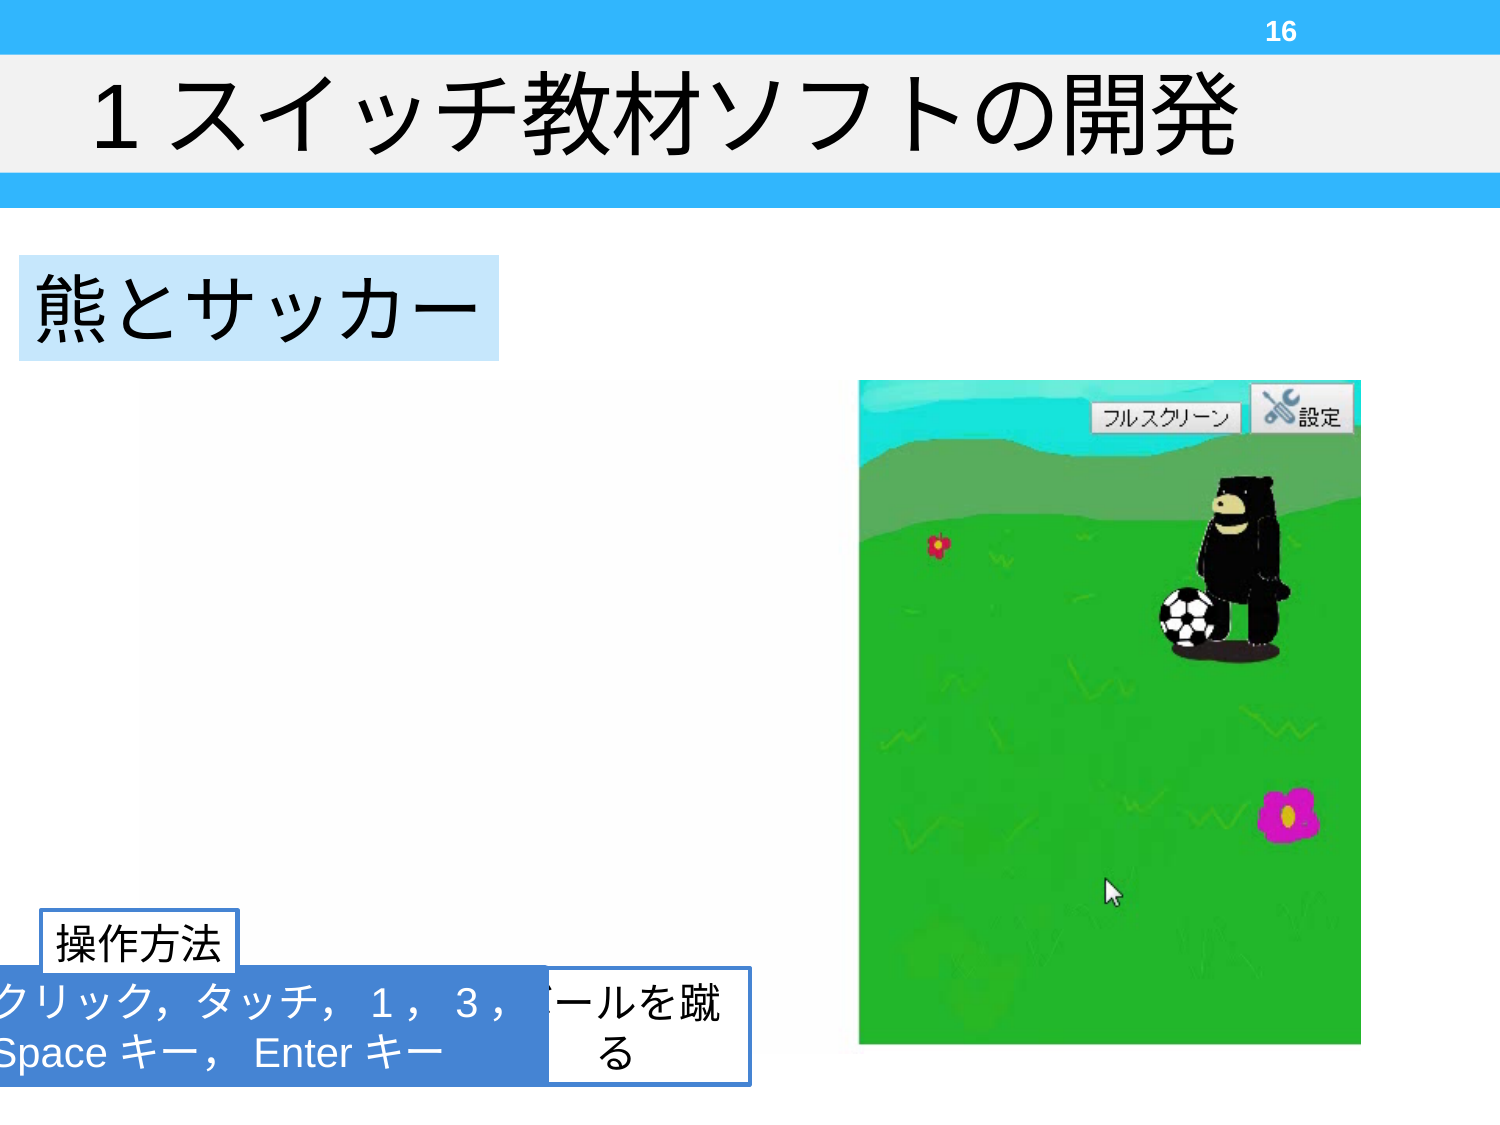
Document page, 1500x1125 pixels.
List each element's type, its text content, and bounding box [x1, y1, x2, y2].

text_box ボールを蹴る [548, 1063, 752, 1087]
text_box 熊とサッカー [19, 255, 499, 361]
text_box 操作方法 [39, 908, 135, 977]
text_box クリック，タッチ，1，3， Spaceキー，Enterキー [0, 965, 549, 1087]
slide_number 16 [1250, 3, 1425, 57]
title 1スイッチ教材ソフトの開発 [75, 30, 1425, 194]
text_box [138, 379, 1362, 1055]
